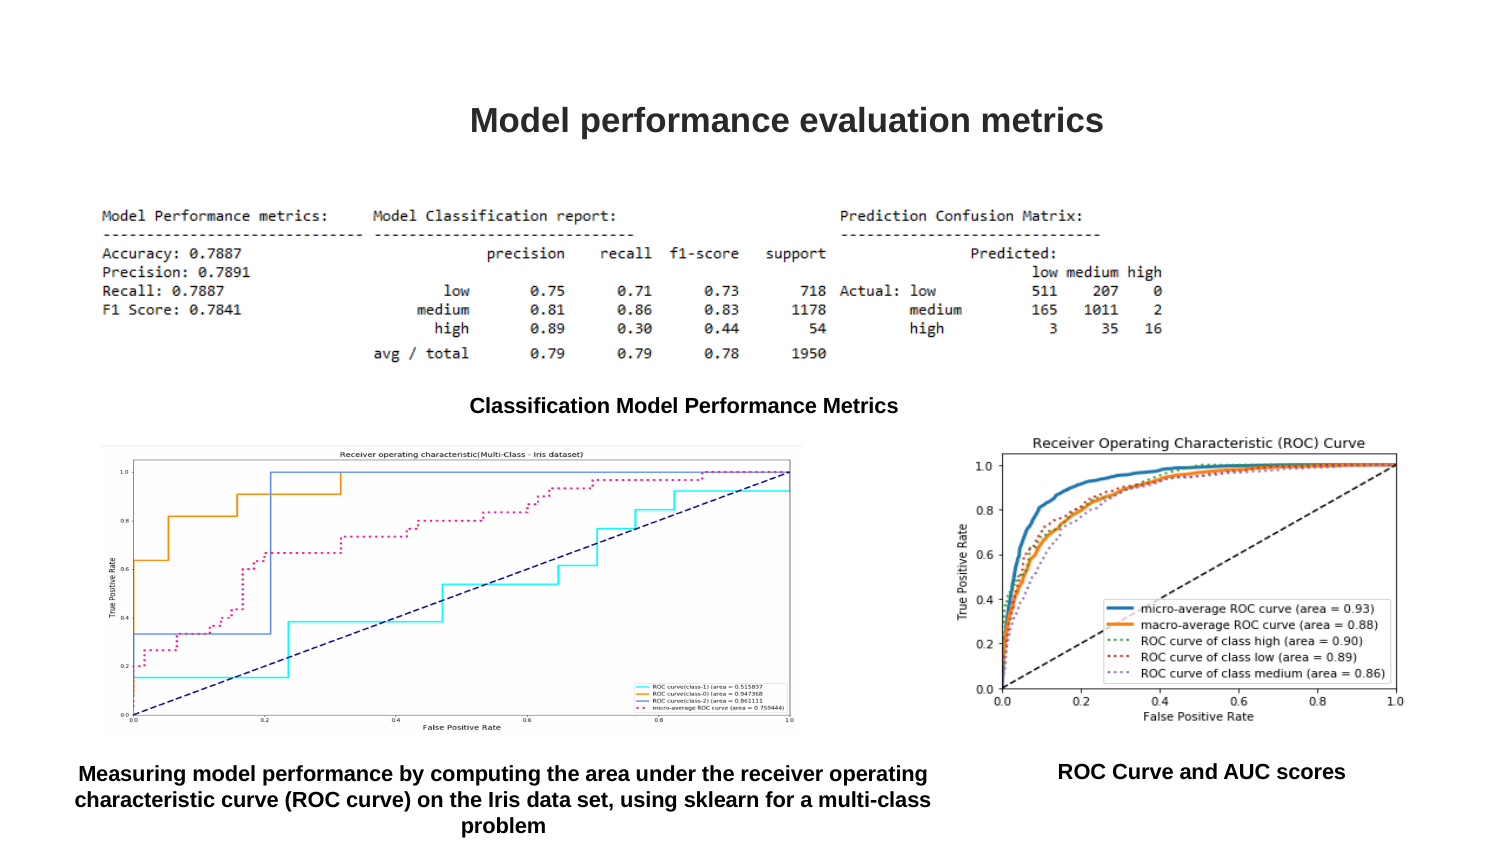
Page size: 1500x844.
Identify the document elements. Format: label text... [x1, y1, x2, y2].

text_box Classification Model Performance Metrics [232, 378, 1142, 432]
title Model performance evaluation metrics [51, 72, 1449, 167]
text_box Measuring model performance by computing the area under the receiver operating characteristic curve (ROC curve) on the Iris data set, using sklearn for a multi-class problem [58, 744, 949, 844]
picture [955, 435, 1409, 725]
text_box ROC Curve and AUC scores [1010, 744, 1394, 797]
picture [100, 444, 802, 735]
picture [100, 206, 1166, 366]
